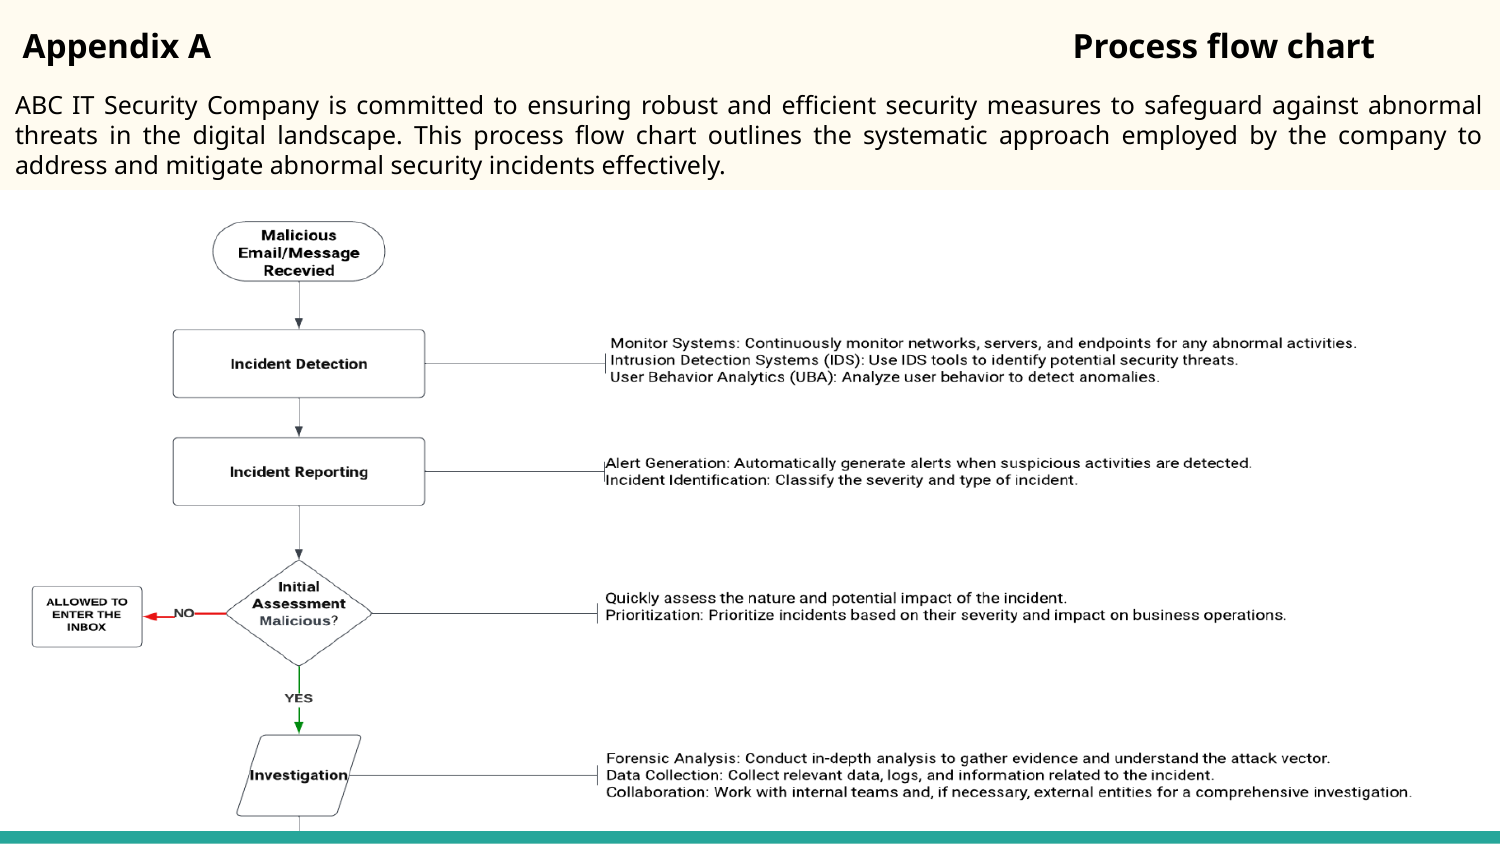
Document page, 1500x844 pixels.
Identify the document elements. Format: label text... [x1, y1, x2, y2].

picture [0, 190, 1500, 831]
text_box ABC IT Security Company is committed to ensuring robust and efficient security measures to safeguard against abnormal threats in the digital landscape. This process flow chart outlines the systematic approach employed by the company to address and mitigate abnormal security incidents effectively. [0, 74, 1500, 189]
title Appendix A Process flow chart [7, 10, 1486, 74]
